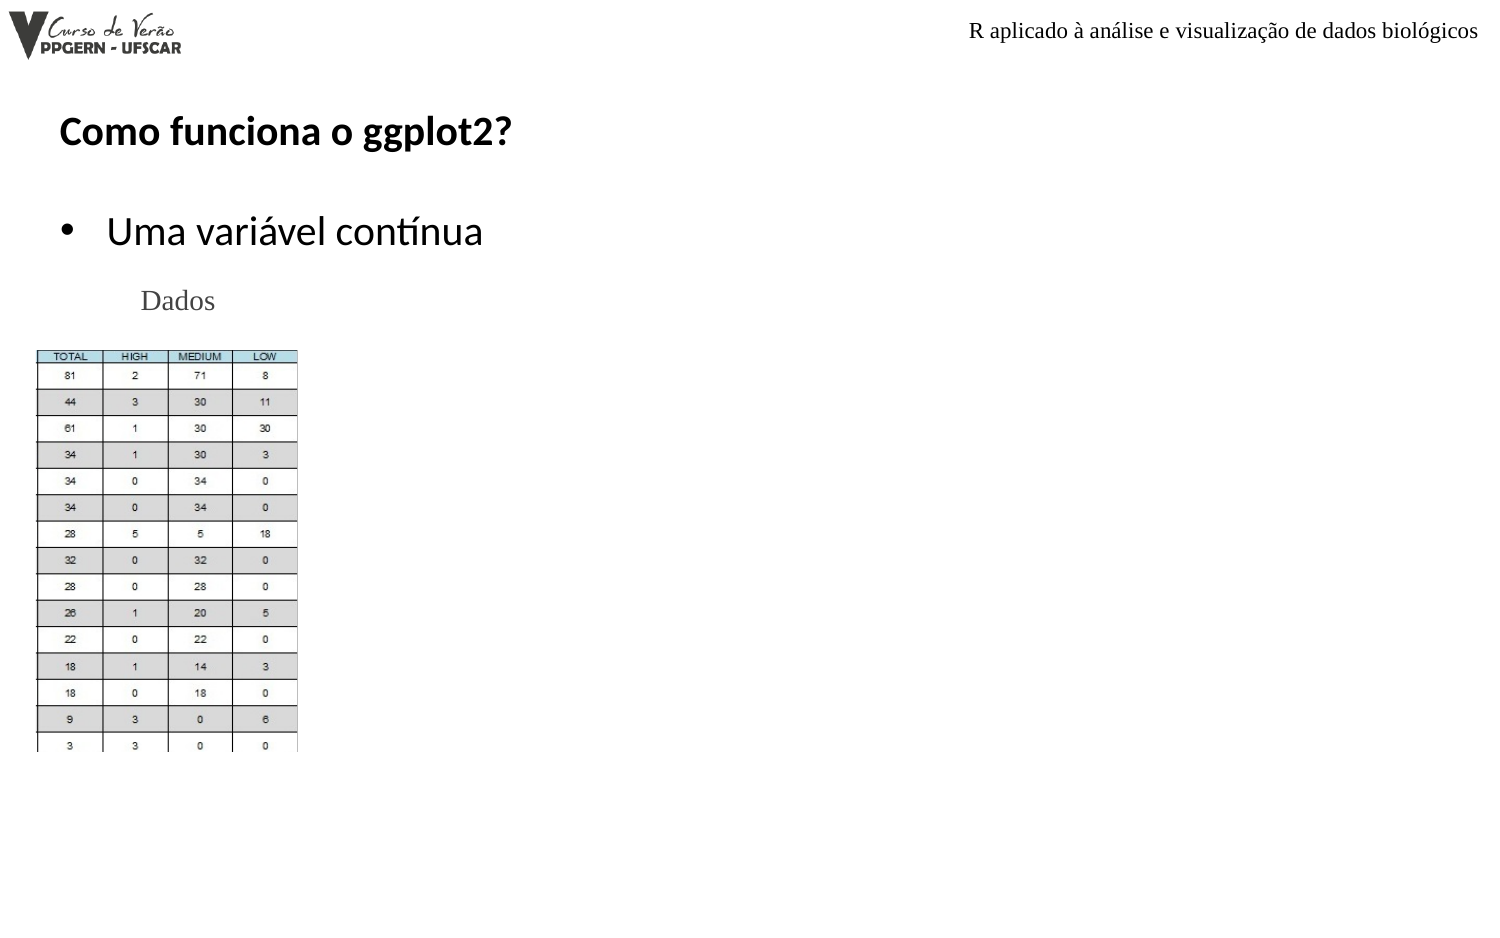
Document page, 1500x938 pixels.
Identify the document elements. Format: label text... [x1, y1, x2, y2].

picture [35, 350, 298, 752]
text_box Dados [102, 274, 254, 317]
picture [5, 7, 183, 64]
text_box Como funciona o ggplot2? Uma variável contínua [45, 96, 1423, 557]
text_box R aplicado à análise e visualização de dados biológicos [608, 8, 1494, 51]
